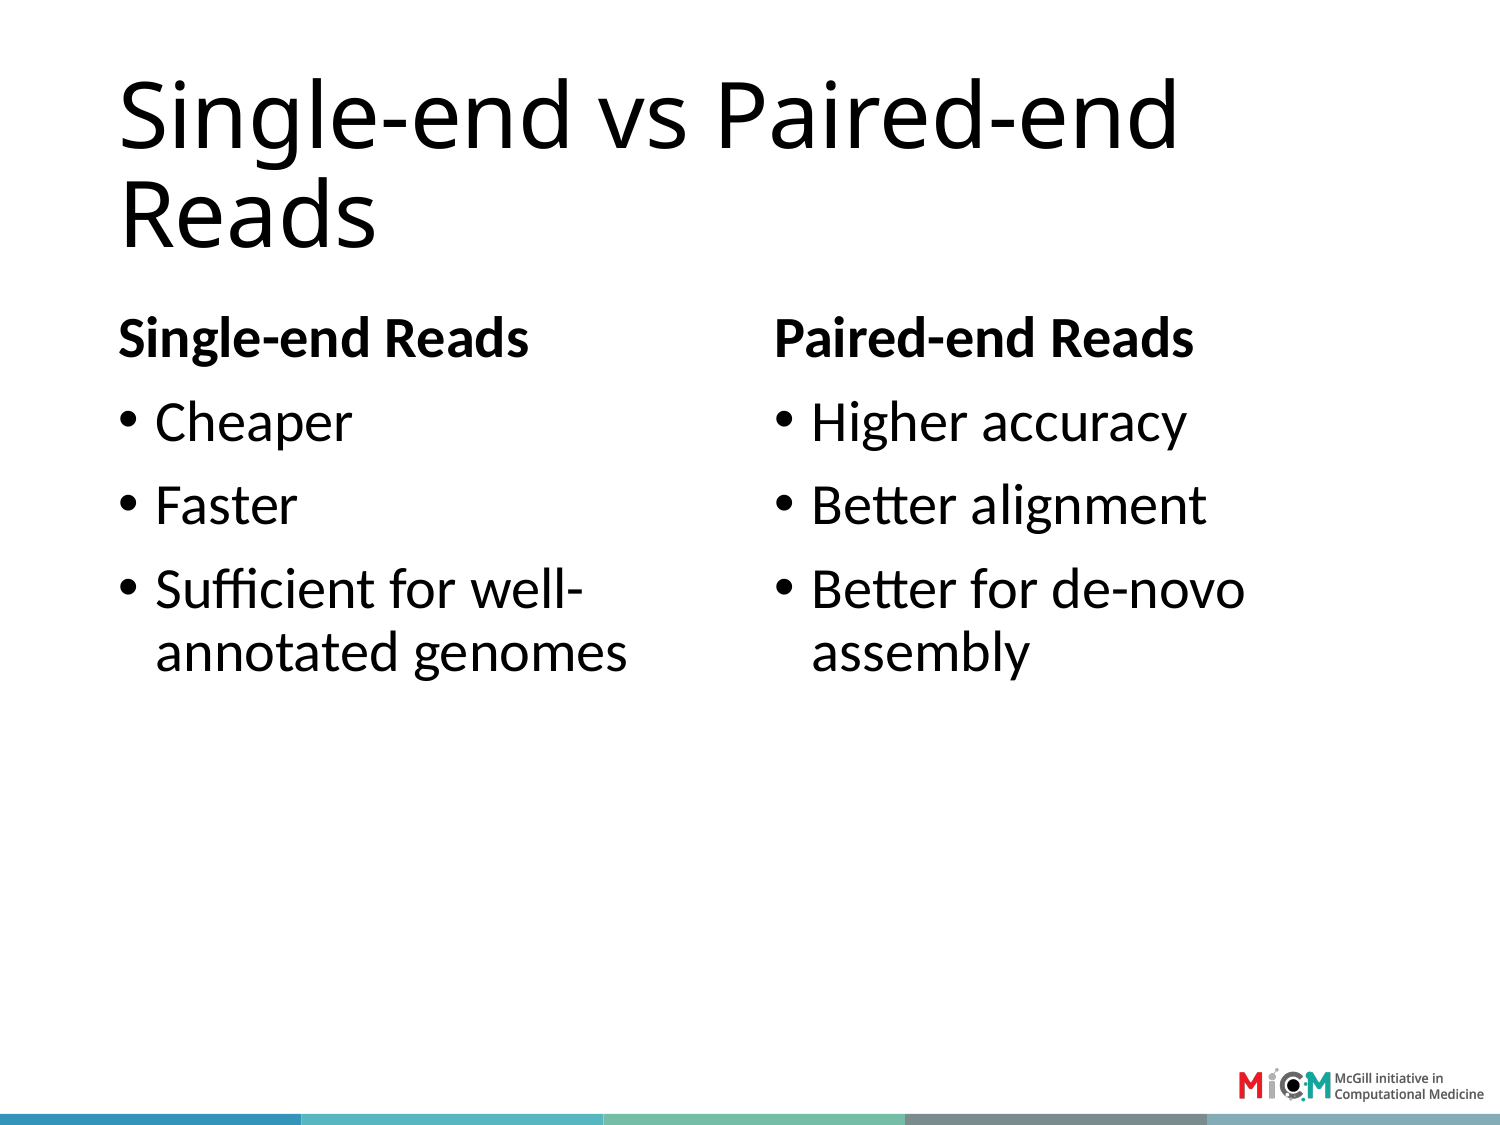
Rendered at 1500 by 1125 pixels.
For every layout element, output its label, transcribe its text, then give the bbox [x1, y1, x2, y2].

list Single-end Reads Cheaper Faster Sufficient for well-annotated genomes [103, 299, 741, 1014]
list Paired-end Reads Higher accuracy Better alignment Better for de-novo assembly [759, 299, 1397, 1014]
picture [1211, 1051, 1500, 1122]
title Single-end vs Paired-end Reads [103, 59, 1397, 278]
